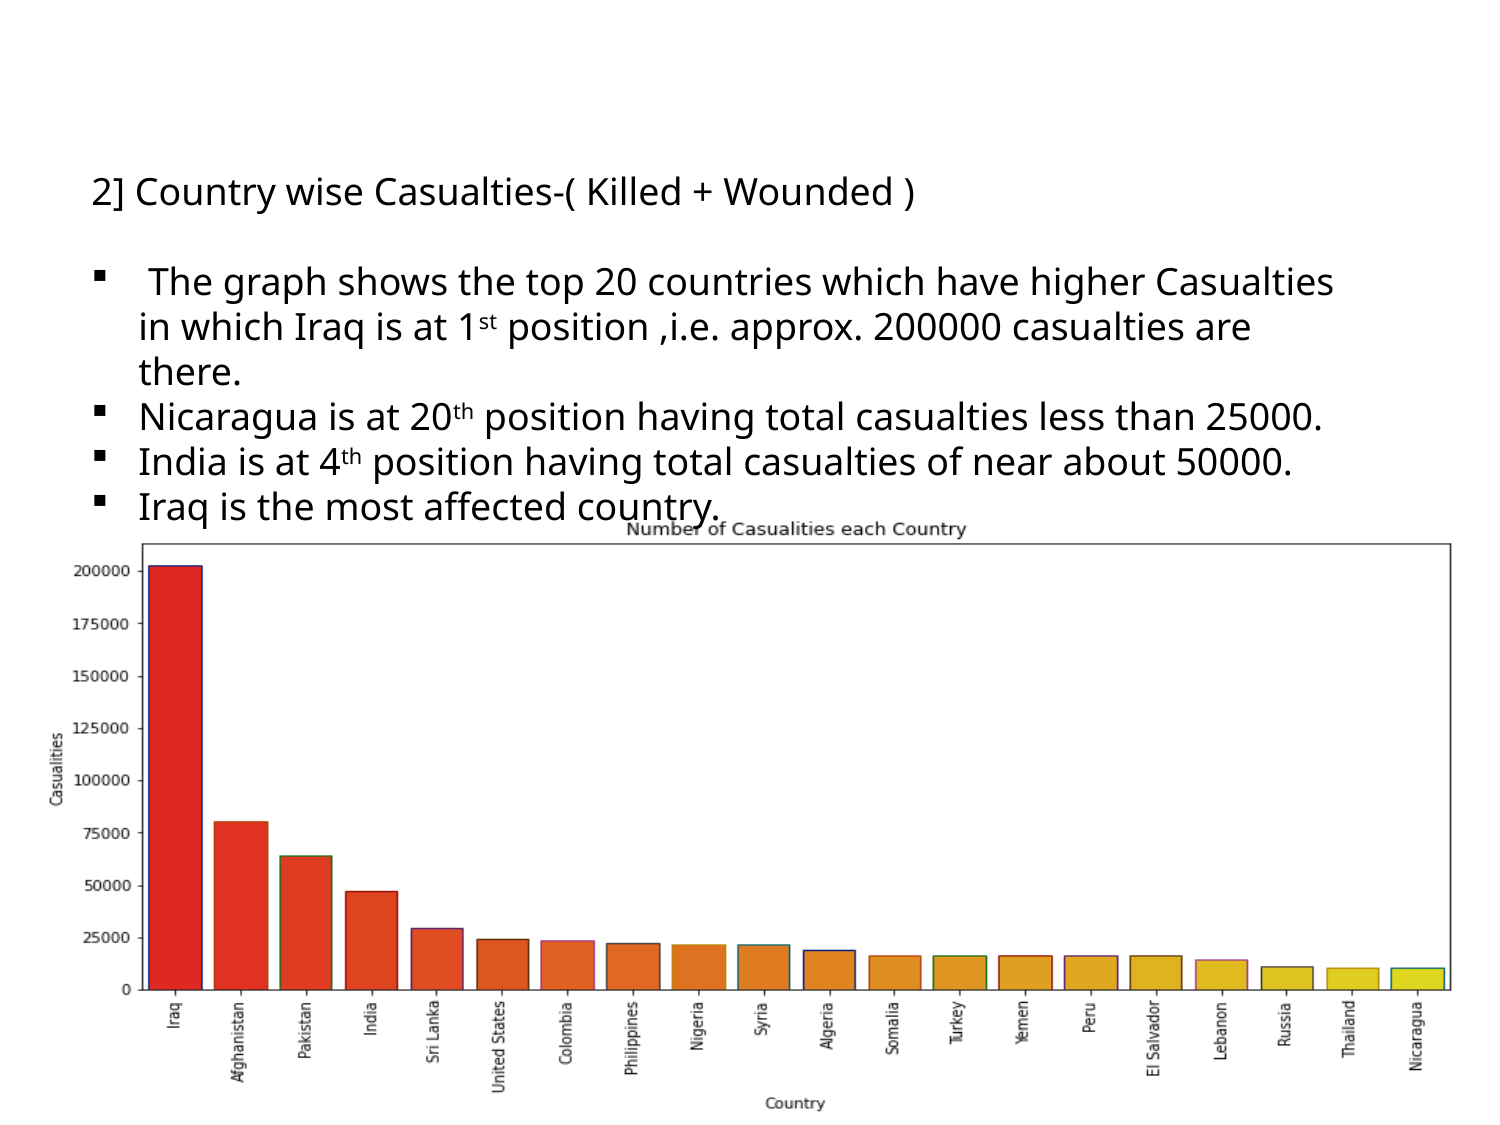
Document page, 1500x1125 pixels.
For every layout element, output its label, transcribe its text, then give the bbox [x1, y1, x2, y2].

text_box 2] Country wise Casualties-( Killed + Wounded ) The graph shows the top 20 countries which have higher Casualties in which Iraq is at 1st position ,i.e. approx. 200000 casualties are there. Nicaragua is at 20th position having total casualties less than 25000. India is at 4th position having total casualties of near about 50000. Iraq is the most affected country. [76, 160, 1376, 511]
picture [38, 512, 1462, 1121]
